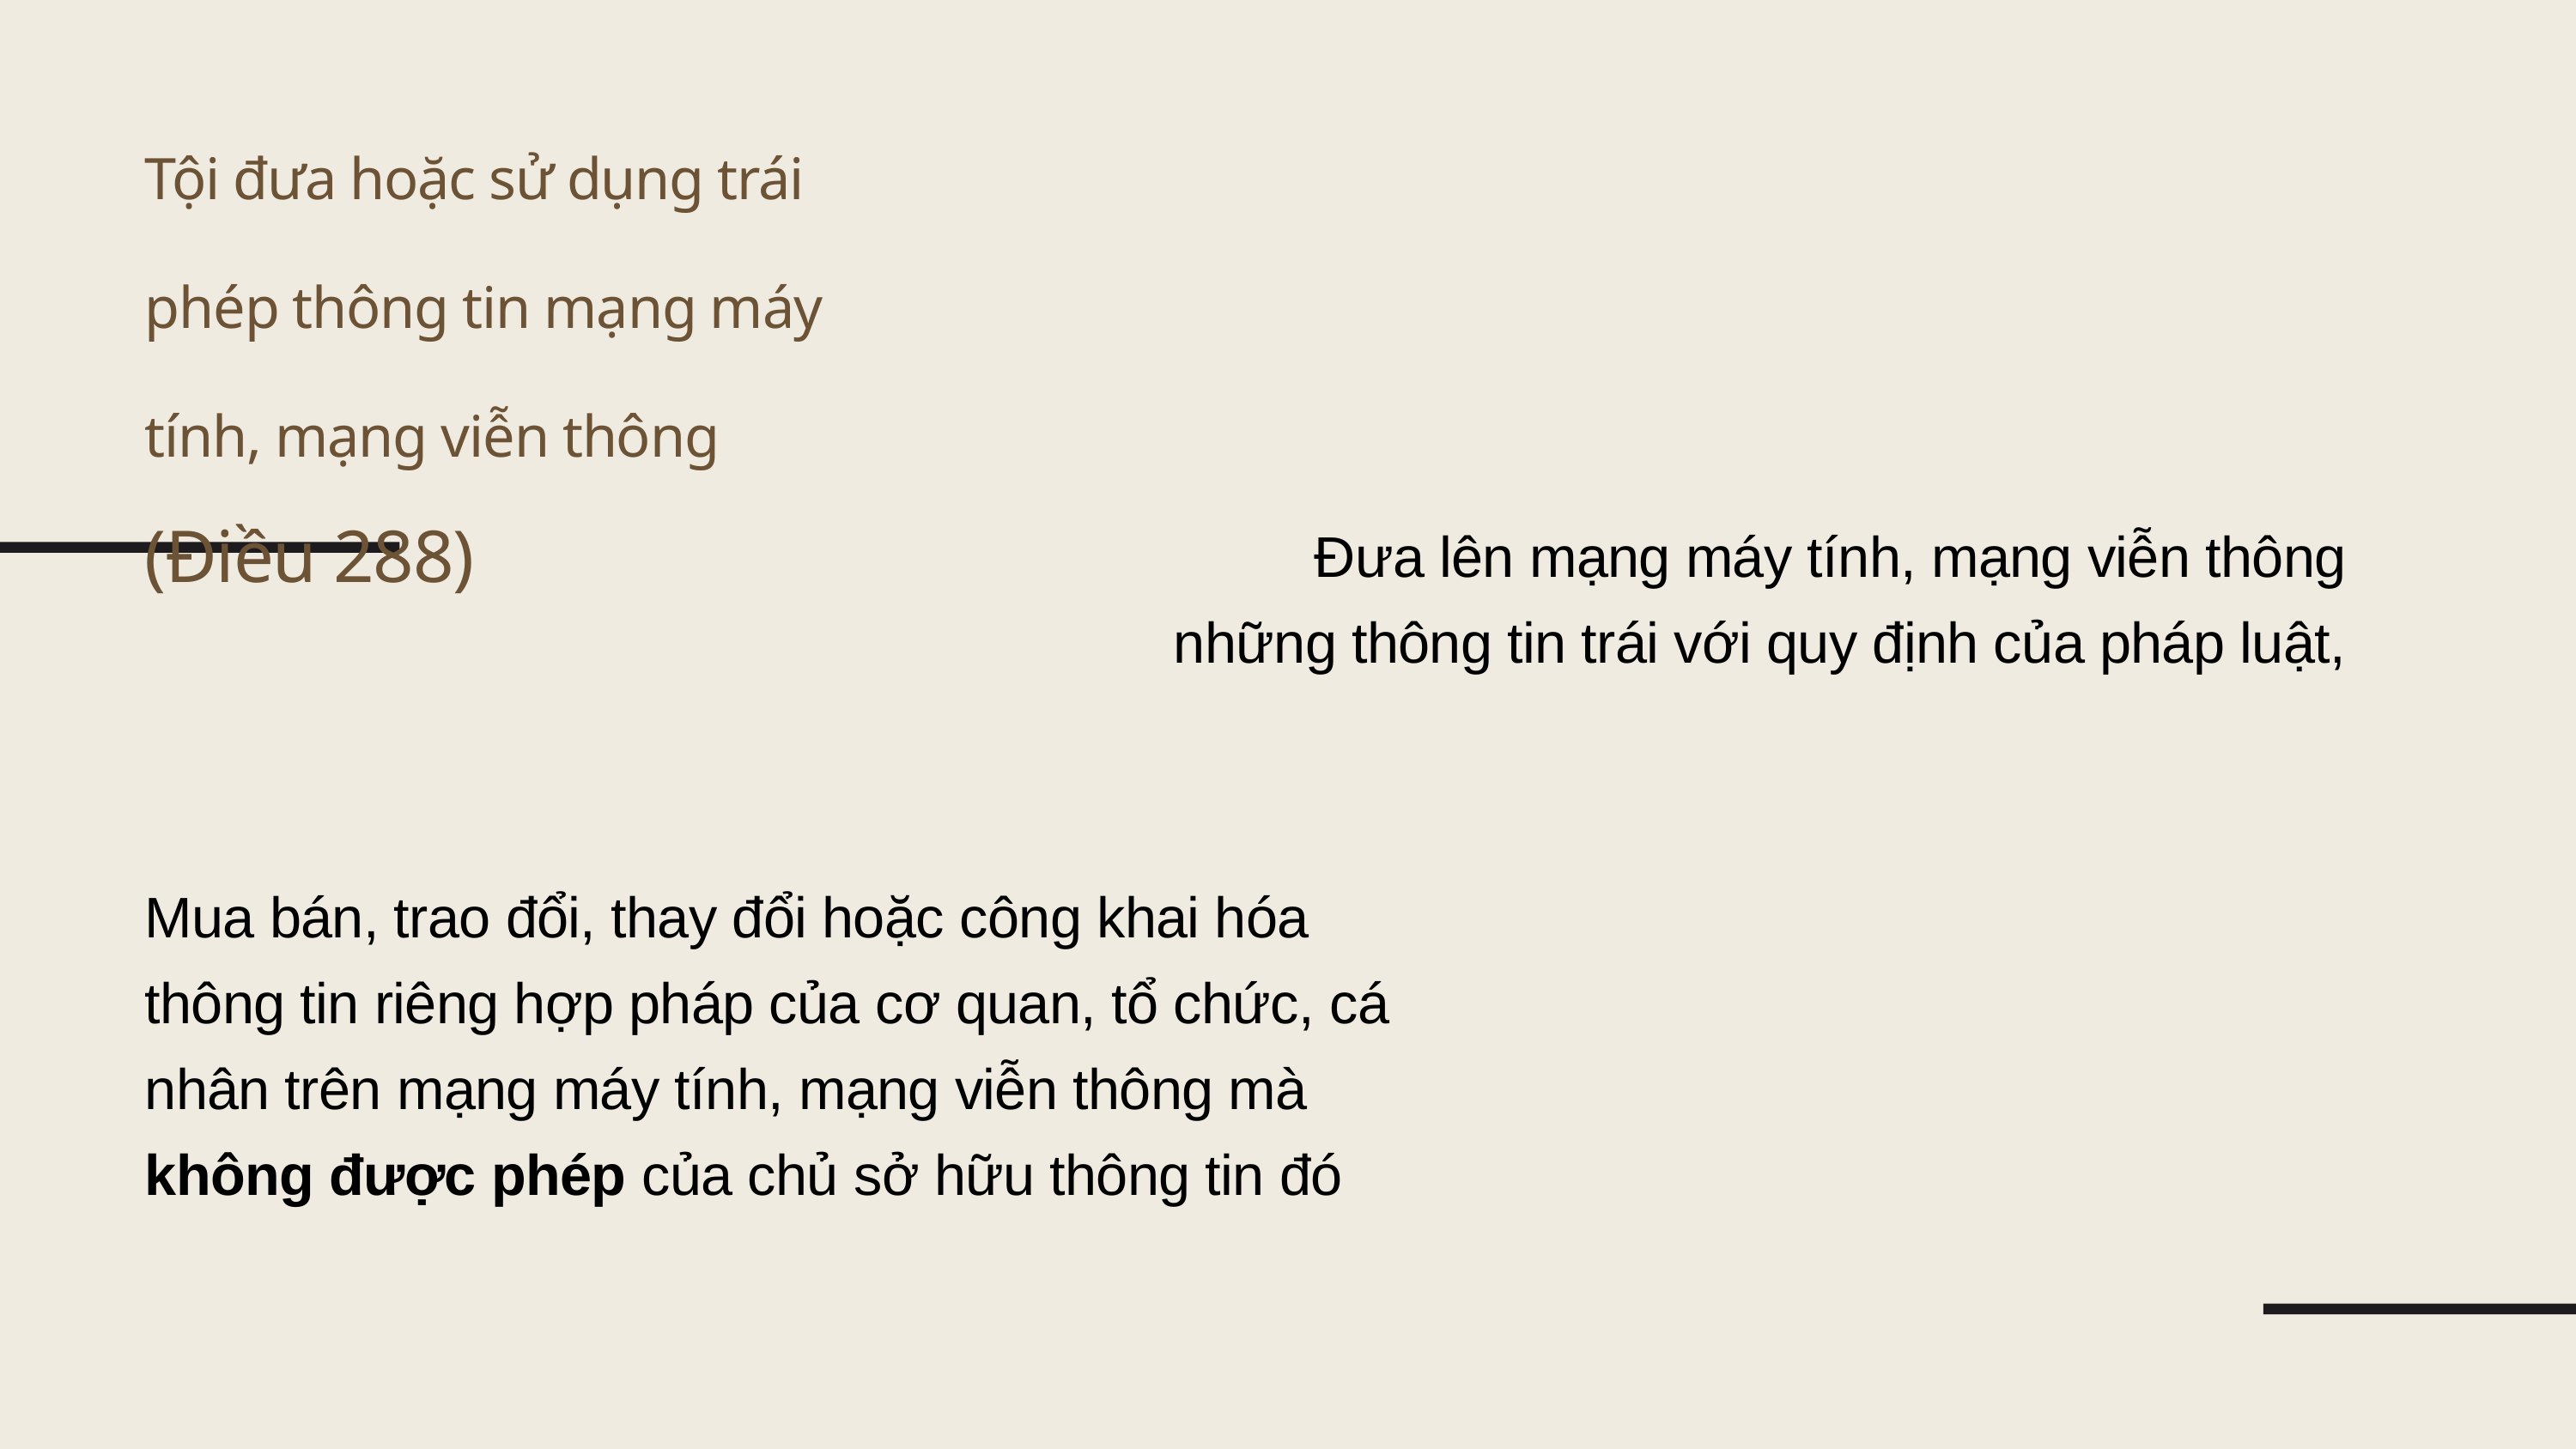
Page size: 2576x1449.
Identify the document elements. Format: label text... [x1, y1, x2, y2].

text_box Mua bán, trao đổi, thay đổi hoặc công khai hóa thông tin riêng hợp pháp của cơ quan, tổ chức, cá nhân trên mạng máy tính, mạng viễn thông mà không được phép của chủ sở hữu thông tin đó [144, 864, 1454, 1208]
text_box [2263, 1303, 2576, 1315]
text_box [0, 542, 144, 553]
text_box Đưa lên mạng máy tính, mạng viễn thông những thông tin trái với quy định của pháp luật, [1138, 502, 2346, 675]
text_box Tội đưa hoặc sử dụng trái phép thông tin mạng máy tính, mạng viễn thông (Điều 288) [144, 82, 866, 597]
